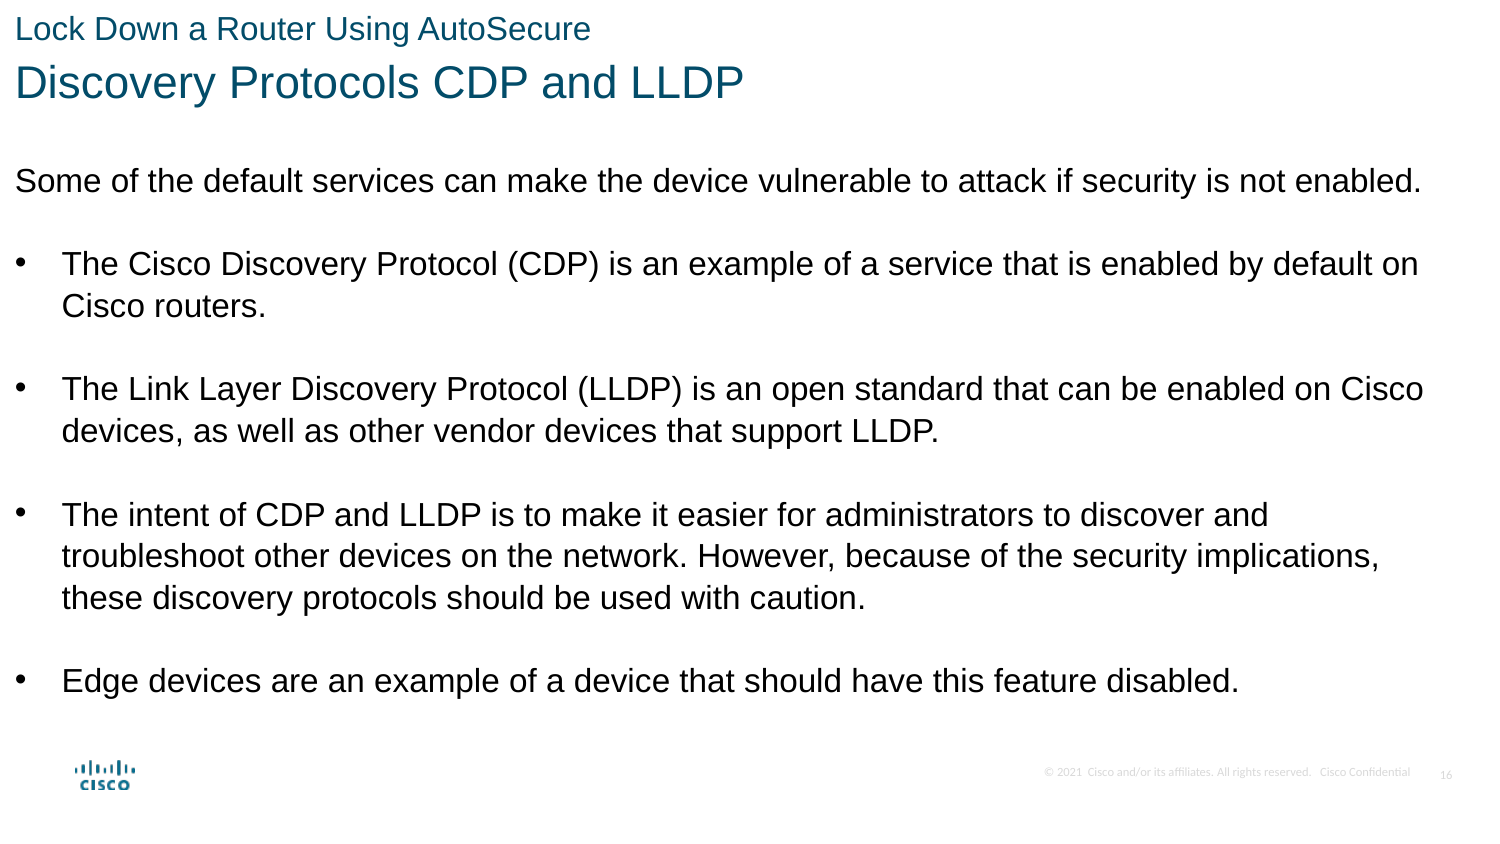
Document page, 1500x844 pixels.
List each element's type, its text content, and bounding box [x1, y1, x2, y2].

list Discovery Protocols CDP and LLDP [0, 45, 1500, 195]
list Lock Down a Router Using AutoSecure [0, 0, 1500, 45]
text_box Some of the default services can make the device vulnerable to attack if security is not enabled. The Cisco Discovery Protocol (CDP) is an example of a service that is enabled by default on Cisco routers. The Link Layer Discovery Protocol (LLDP) is an open standard that can be enabled on Cisco devices, as well as other vendor devices that support LLDP. The intent of CDP and LLDP is to make it easier for administrators to discover and troubleshoot other devices on the network. However, because of the security implications, these discovery protocols should be used with caution. Edge devices are an example of a device that should have this feature disabled. [0, 149, 1447, 572]
slide_number 16 [1425, 759, 1500, 797]
picture [75, 759, 135, 790]
